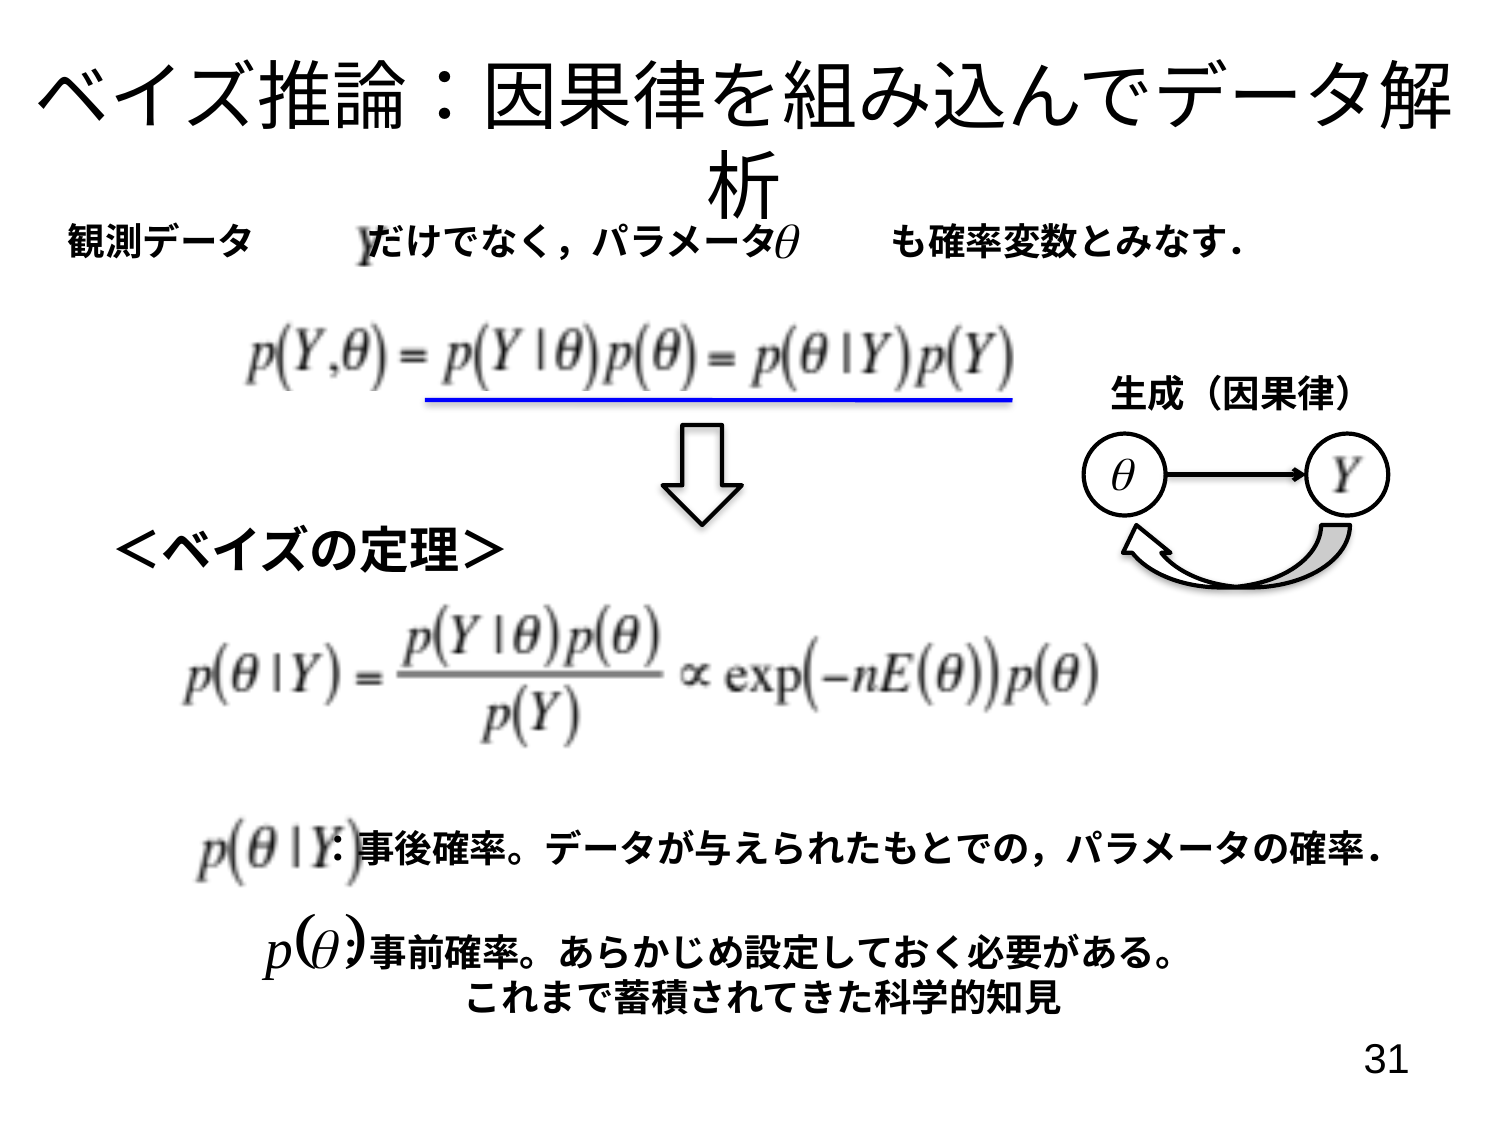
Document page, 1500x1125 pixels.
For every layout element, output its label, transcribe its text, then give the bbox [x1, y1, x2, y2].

title ベイズ推論：因果律を組み込んでデータ解析 [17, 44, 1471, 233]
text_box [1104, 447, 1145, 503]
slide_number 31 [1074, 1024, 1426, 1103]
text_box [1081, 431, 1168, 518]
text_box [187, 808, 365, 888]
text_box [249, 912, 371, 993]
text_box 観測データ だけでなく，パラメータ も確率変数とみなす． [53, 210, 1280, 271]
text_box 生成（因果律） [1095, 362, 1388, 423]
text_box [661, 424, 743, 526]
text_box ：事後確率。データが与えられたもとでの，パラメータの確率． [368, 817, 1417, 878]
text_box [1327, 454, 1367, 495]
text_box [1304, 431, 1391, 518]
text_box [766, 212, 809, 272]
text_box ＜ベイズの定理＞ [96, 511, 525, 587]
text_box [174, 599, 1099, 749]
text_box [1122, 524, 1351, 589]
text_box ：事前確率。あらかじめ設定しておく必要がある。 これまで蓄積されてきた科学的知見 [317, 921, 1208, 1027]
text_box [349, 224, 392, 268]
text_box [237, 318, 695, 391]
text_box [699, 316, 1015, 393]
